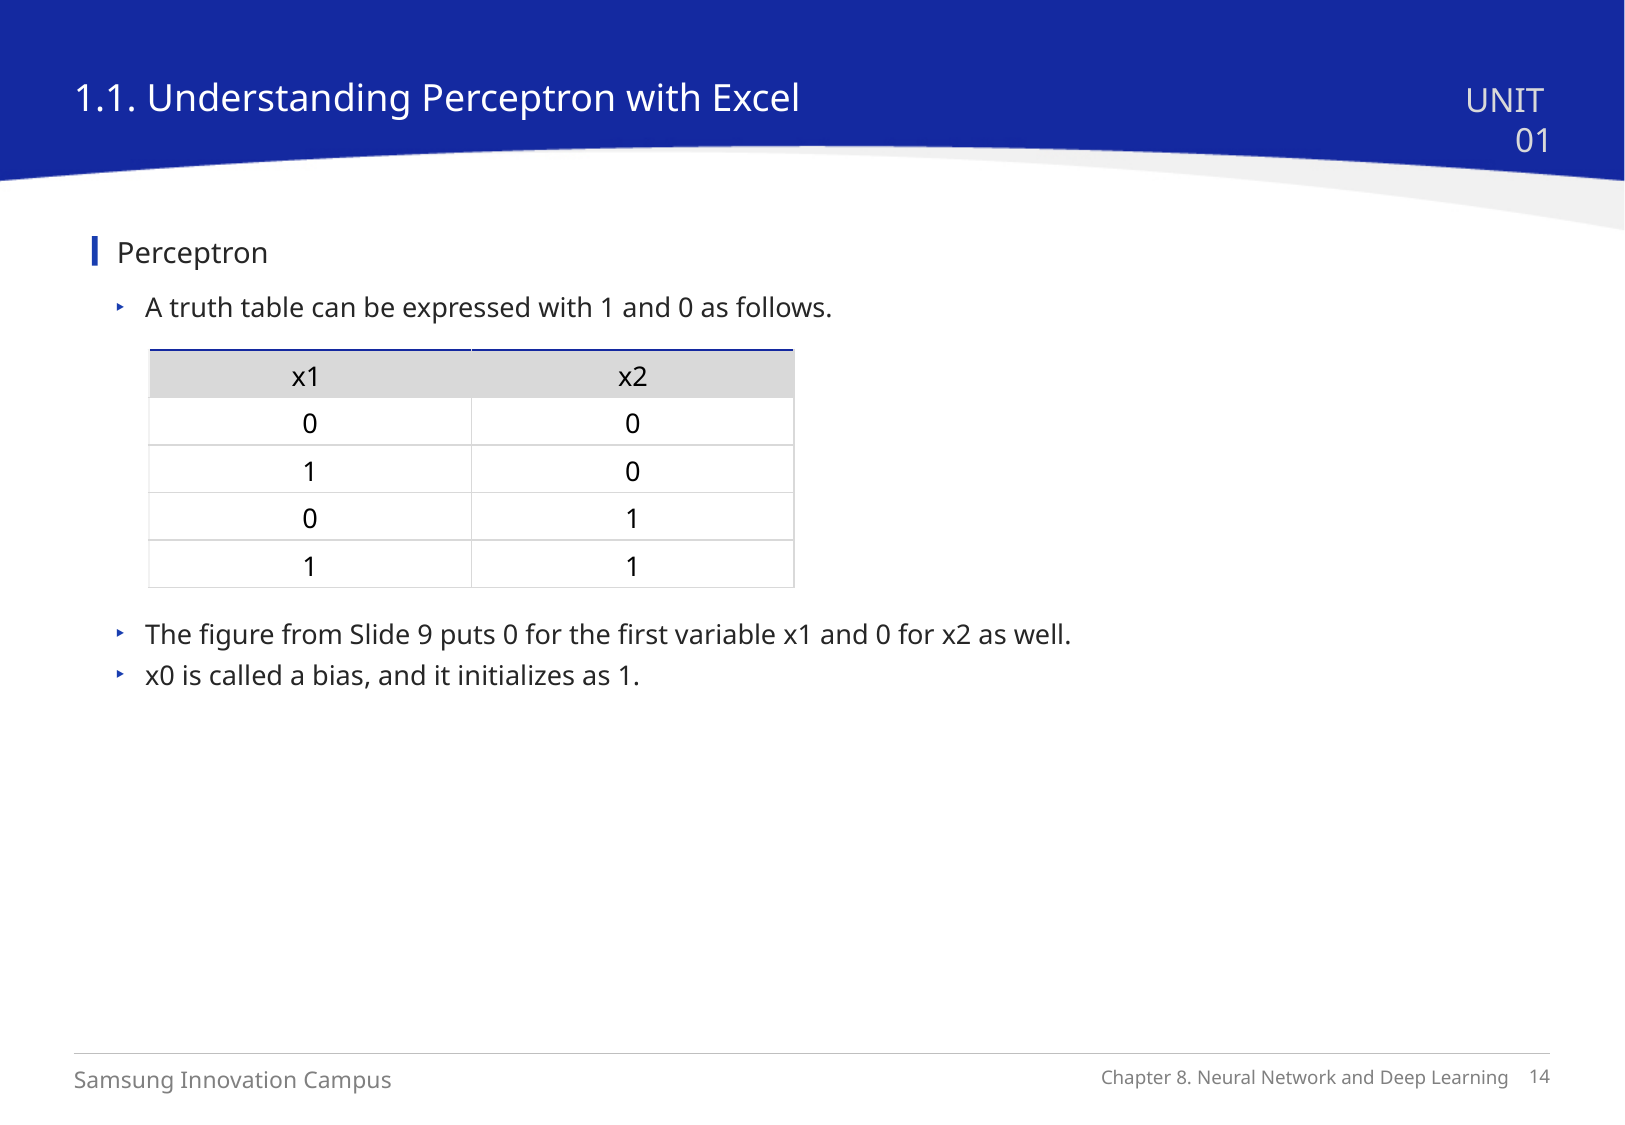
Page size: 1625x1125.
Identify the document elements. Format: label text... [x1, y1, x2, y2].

table_cell 0 [472, 398, 793, 444]
table_cell 0 [150, 398, 471, 444]
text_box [91, 234, 1533, 270]
text_box A truth table can be expressed with 1 and 0 as follows. The figure from Slide 9 puts 0 for the first variable x1 and 0 for x2 as well. x0 is called a bias, and it initializes as 1. [114, 278, 1532, 703]
table_cell 0 [472, 446, 793, 492]
table_header x1 [150, 351, 471, 397]
table_cell 1 [472, 493, 793, 539]
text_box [73, 73, 1554, 120]
table_cell 1 [150, 446, 471, 492]
table_cell 0 [150, 493, 471, 539]
table_cell 1 [150, 541, 471, 587]
table_header x2 [472, 351, 793, 397]
picture [0, 0, 1625, 1125]
table_cell 1 [472, 541, 793, 587]
